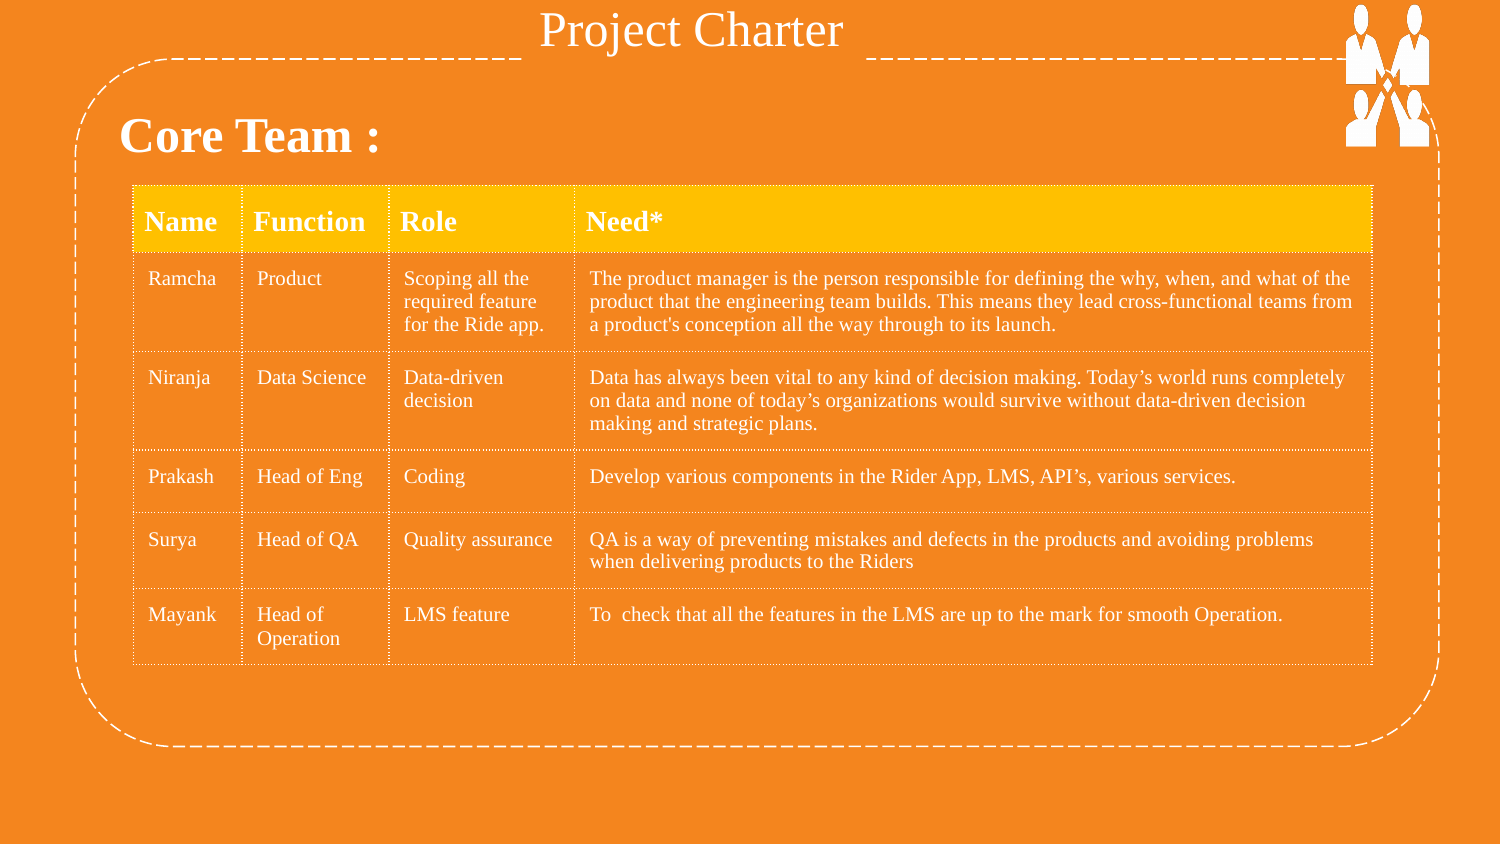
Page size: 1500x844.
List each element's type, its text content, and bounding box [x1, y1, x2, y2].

table_cell Head of QA [242, 513, 389, 589]
table_cell Niranja [133, 351, 242, 450]
table_cell Head of Operation [242, 589, 389, 664]
table_cell Quality assurance [389, 513, 575, 589]
text_box Core Team : [75, 58, 1439, 747]
table_header Name [133, 185, 242, 252]
table_cell The product manager is the person responsible for defining the why, when, and what of the product that the engineering team builds. This means they lead cross-functional teams from a product's conception all the way through to its launch. [575, 252, 1372, 351]
table_cell Data-driven decision [389, 351, 575, 450]
table_cell Data Science [242, 351, 389, 450]
table_cell To check that all the features in the LMS are up to the mark for smooth Operation. [575, 589, 1372, 664]
table_cell Data has always been vital to any kind of decision making. Today’s world runs completely on data and none of today’s organizations would survive without data-driven decision making and strategic plans. [575, 351, 1372, 450]
picture [1289, 0, 1486, 156]
text_box Project Charter [524, 0, 867, 74]
table_cell LMS feature [389, 589, 575, 664]
table_cell Scoping all the required feature for the Ride app. [389, 252, 575, 351]
table_cell Head of Eng [242, 450, 389, 513]
table_header Function [242, 185, 389, 252]
table_cell Mayank [133, 589, 242, 664]
table_cell Ramcha [133, 252, 242, 351]
table_cell Surya [133, 513, 242, 589]
table_cell Prakash [133, 450, 242, 513]
table_cell Product [242, 252, 389, 351]
table_cell Develop various components in the Rider App, LMS, API’s, various services. [575, 450, 1372, 513]
table_header Need* [575, 185, 1372, 252]
table_cell QA is a way of preventing mistakes and defects in the products and avoiding problems when delivering products to the Riders [575, 513, 1372, 589]
table_cell Coding [389, 450, 575, 513]
table_header Role [389, 185, 575, 252]
